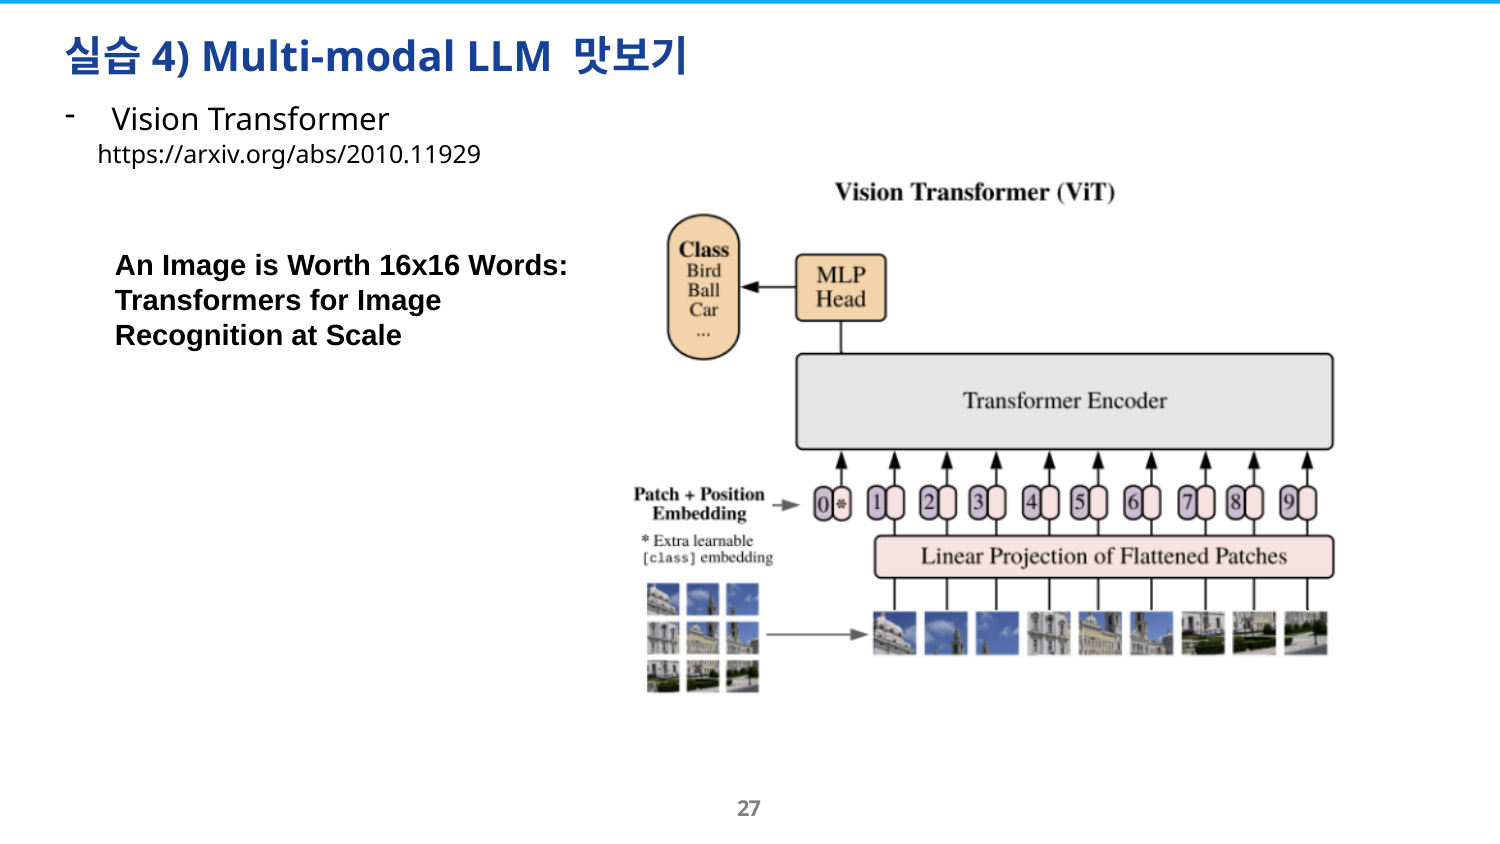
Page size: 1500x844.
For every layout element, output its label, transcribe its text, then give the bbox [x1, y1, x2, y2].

list Vision Transformer https://arxiv.org/abs/2010.11929 [64, 97, 1436, 167]
picture [614, 166, 1359, 706]
text_box An Image is Worth 16x16 Words: Transformers for Image Recognition at Scale [100, 239, 614, 394]
title 실습4) Multi-modal LLM 맛보기 [64, 35, 1151, 81]
